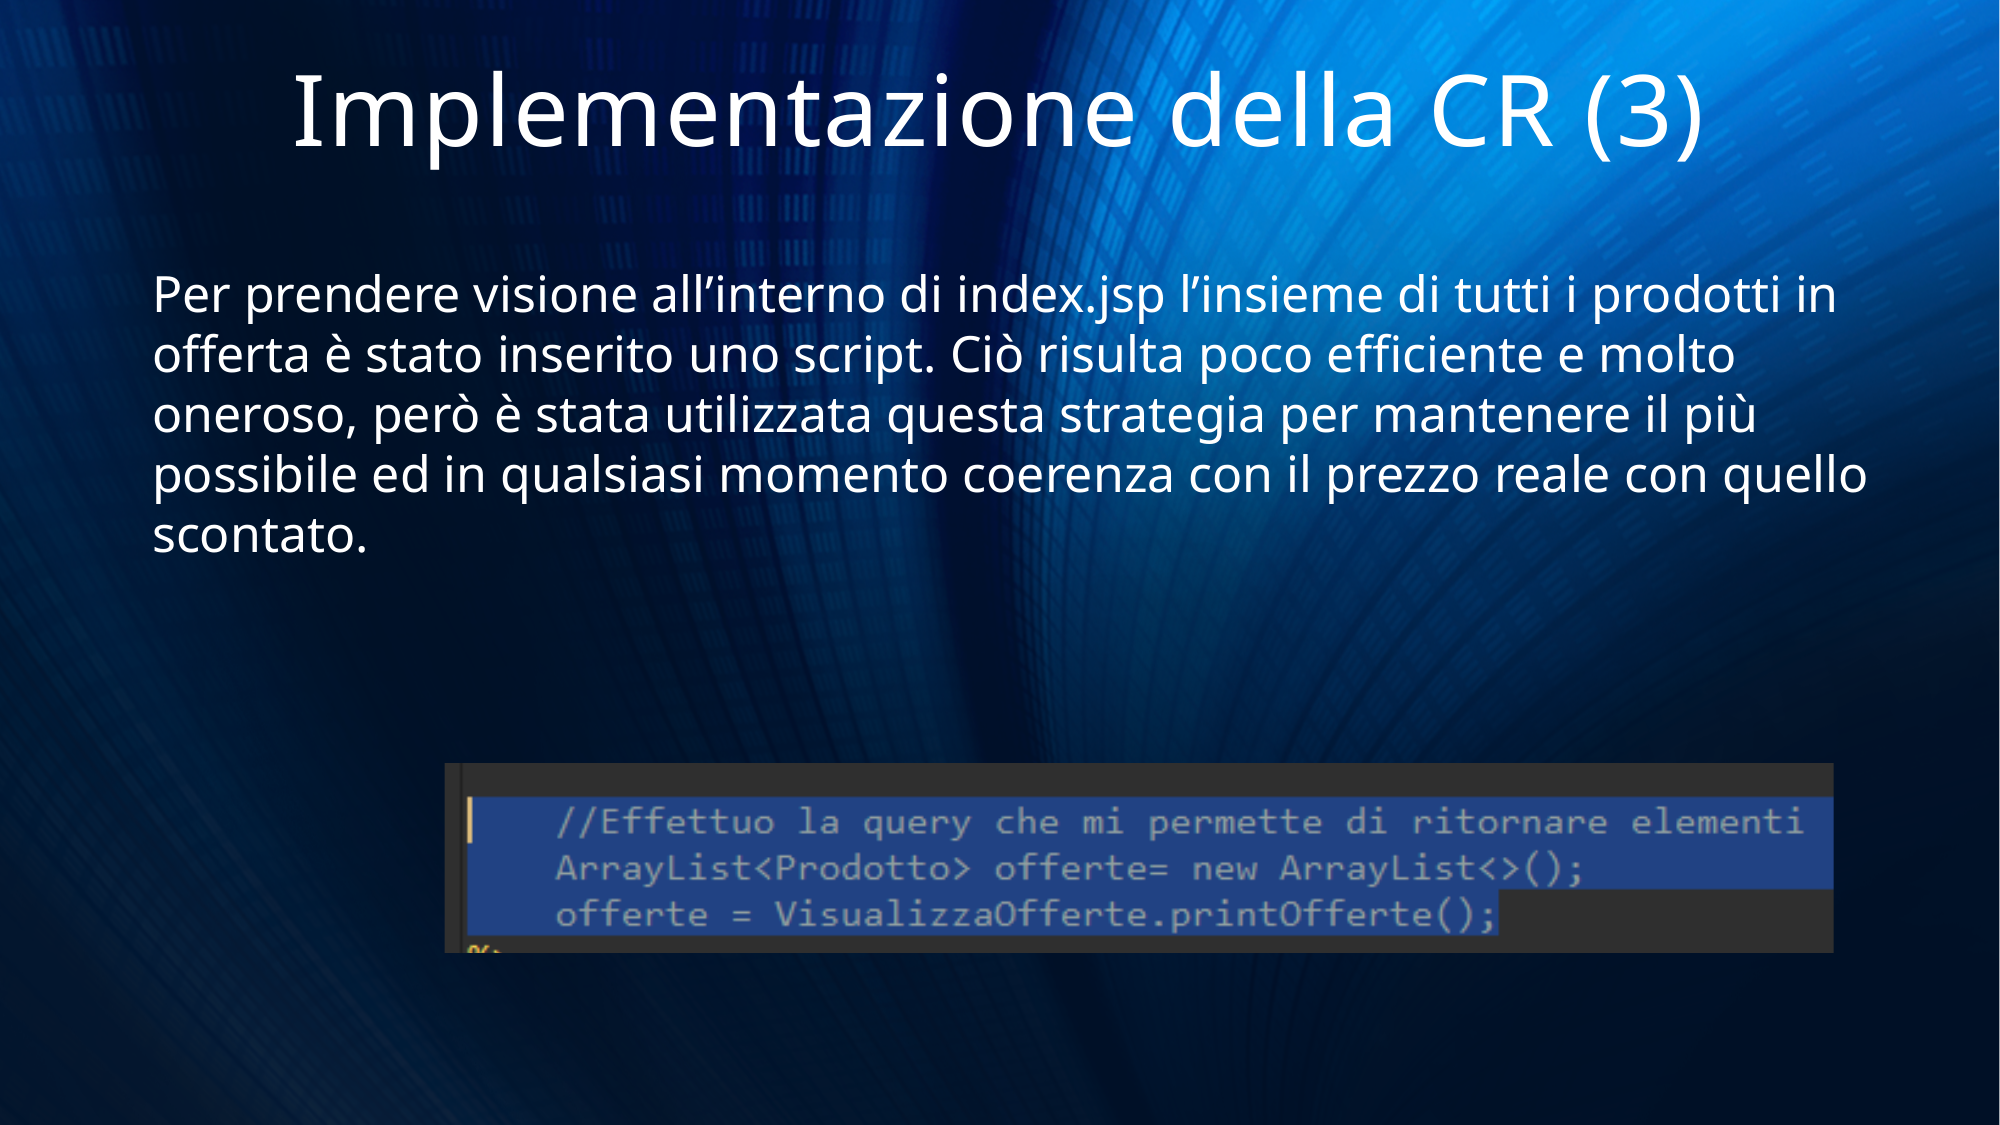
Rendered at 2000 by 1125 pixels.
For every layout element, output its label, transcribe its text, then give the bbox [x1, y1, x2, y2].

picture [0, 0, 2000, 1125]
title Implementazione della CR (3) [249, 62, 1750, 173]
text_box Per prendere visione all’interno di index.jsp l’insieme di tutti i prodotti in offerta è stato inserito uno script. Ciò risulta poco efficiente e molto oneroso, però è stata utilizzata questa strategia per mantenere il più possibile ed in qualsiasi momento coerenza con il prezzo reale con quello scontato. [137, 255, 1905, 571]
